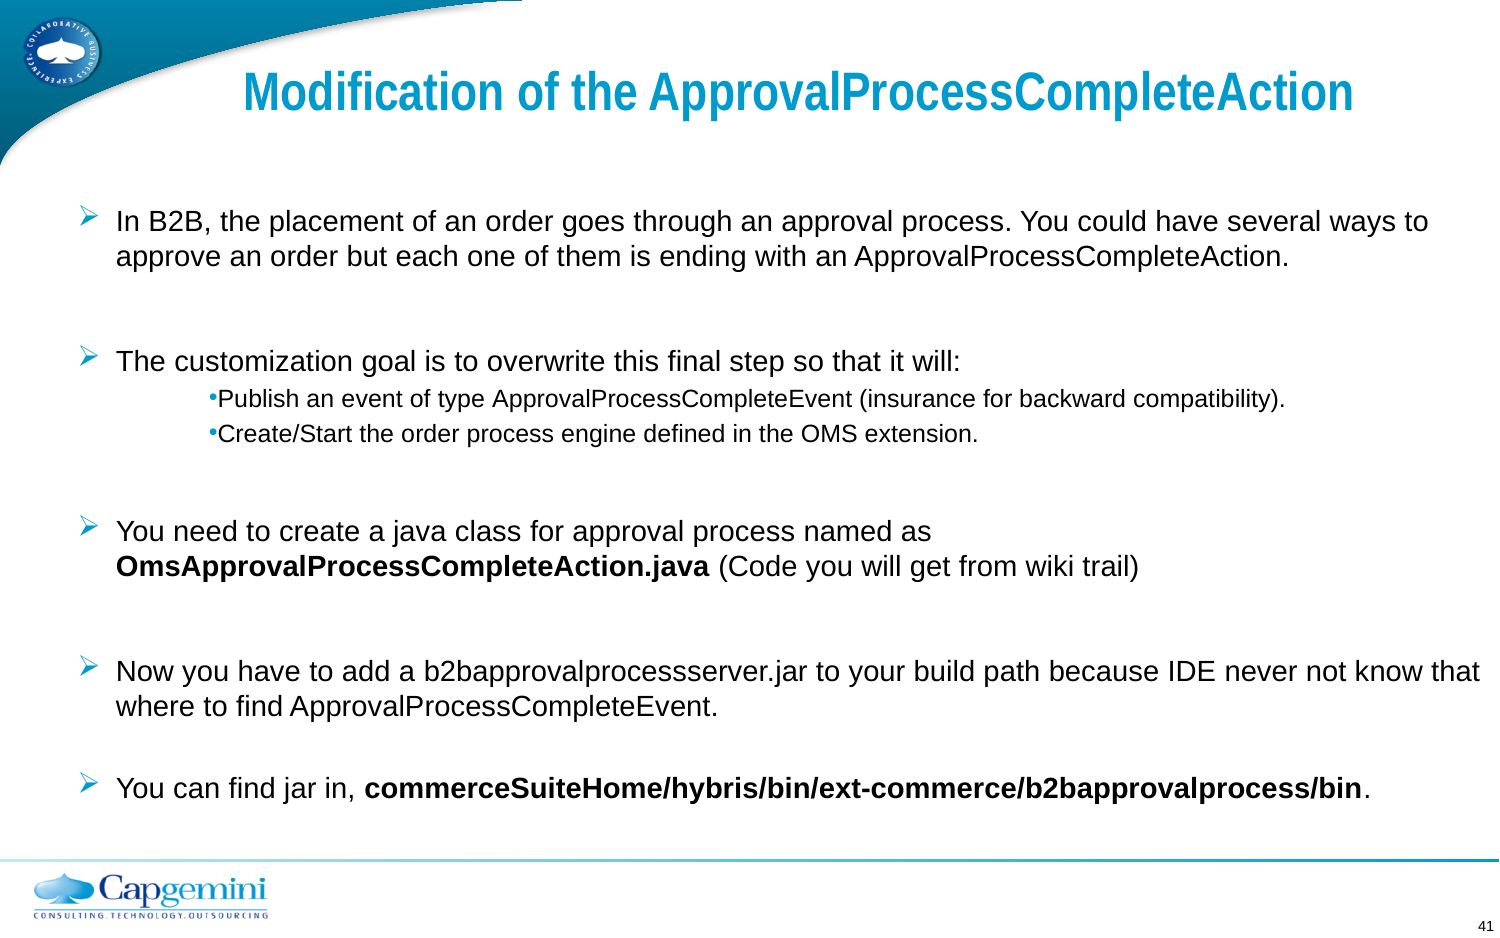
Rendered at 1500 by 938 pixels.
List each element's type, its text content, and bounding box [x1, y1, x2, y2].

list In B2B, the placement of an order goes through an approval process. You could have several ways to approve an order but each one of them is ending with an ApprovalProcessCompleteAction. The customization goal is to overwrite this final step so that it will: Publish an event of type ApprovalProcessCompleteEvent (insurance for backward compatibility). Create/Start the order process engine defined in the OMS extension. You need to create a java class for approval process named as OmsApprovalProcessCompleteAction.java (Code you will get from wiki trail) Now you have to add a b2bapprovalprocessserver.jar to your build path because IDE never not know that where to find ApprovalProcessCompleteEvent. You can find jar in, commerceSuiteHome/hybris/bin/ext-commerce/b2bapprovalprocess/bin. [0, 196, 1500, 837]
title Modification of the ApprovalProcessCompleteAction [0, 0, 1500, 163]
slide_number 41 [1470, 919, 1500, 936]
picture [32, 872, 269, 919]
